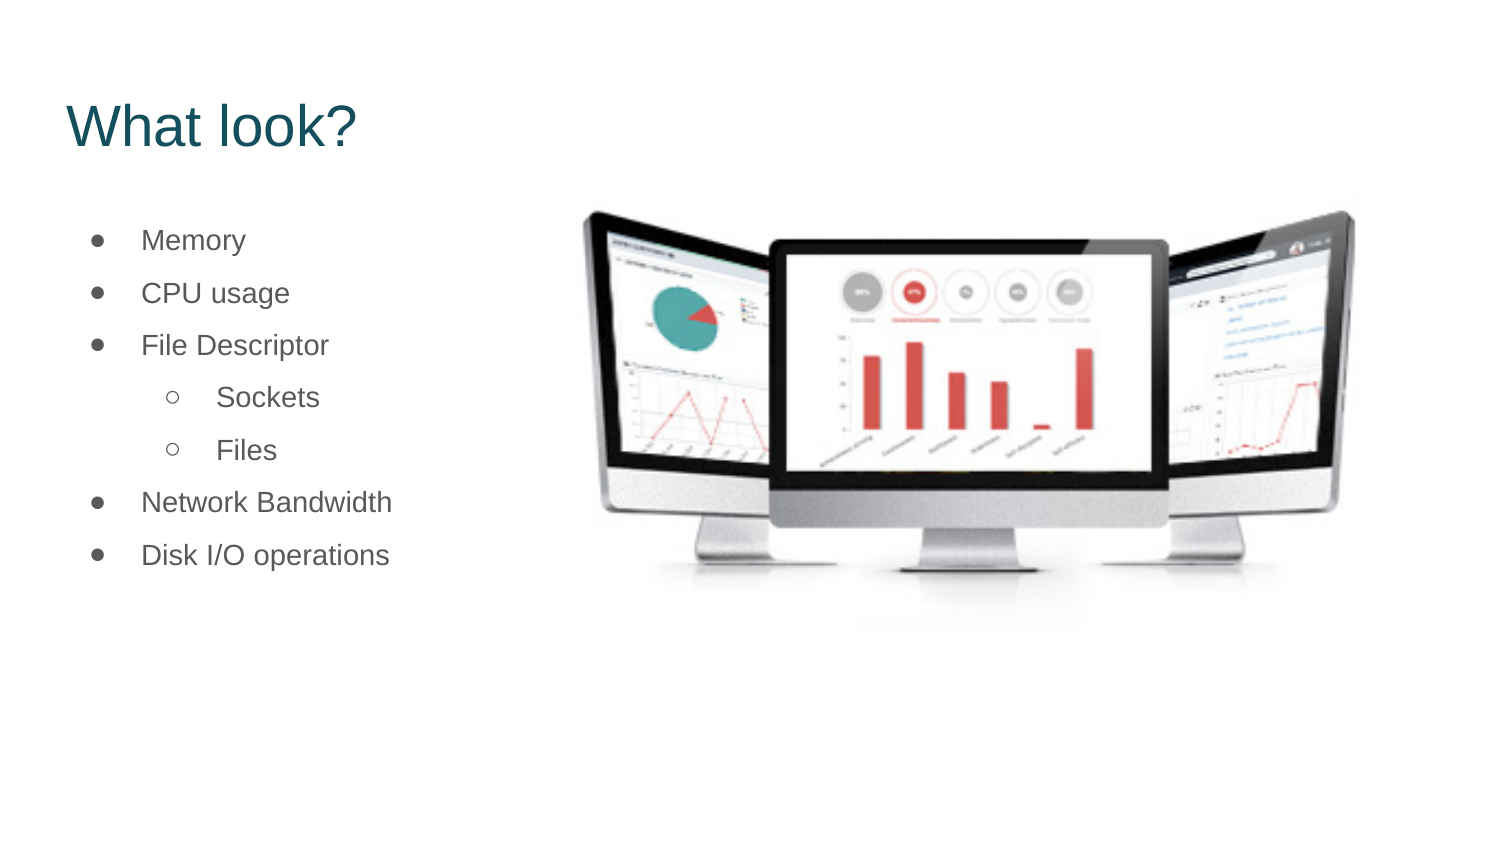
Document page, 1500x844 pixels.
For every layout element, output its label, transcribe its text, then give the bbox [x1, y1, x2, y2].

picture [574, 126, 1362, 718]
title What look? [51, 72, 1449, 167]
list Memory CPU usage File Descriptor Sockets Files Network Bandwidth Disk I/O operations [51, 189, 1449, 750]
